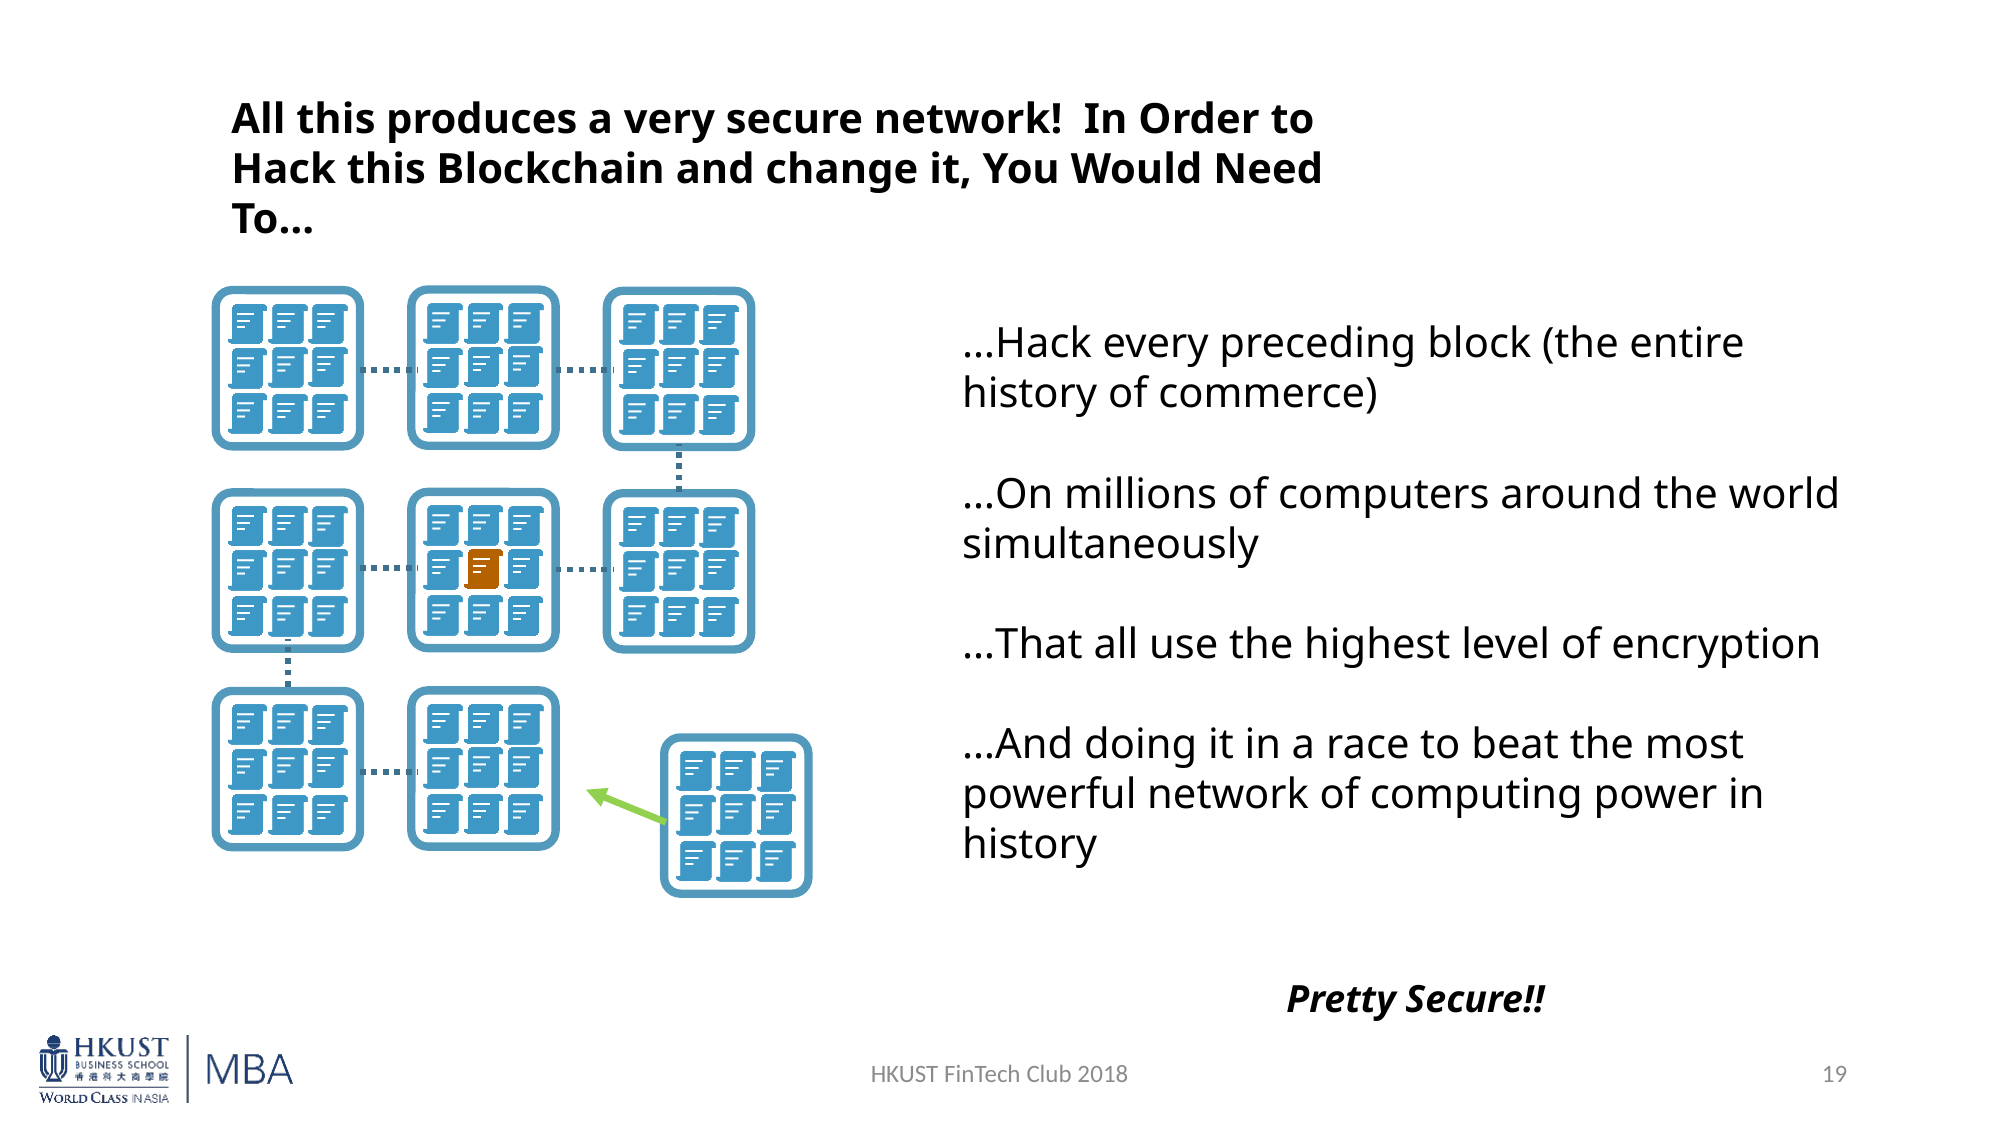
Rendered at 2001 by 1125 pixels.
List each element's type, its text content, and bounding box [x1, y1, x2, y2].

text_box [606, 290, 752, 448]
text_box …Hack every preceding block (the entire history of commerce) …On millions of computers around the world simultaneously …That all use the highest level of encryption …And doing it in a race to beat the most powerful network of computing power in history [947, 308, 1876, 874]
footer HKUST FinTech Club 2018 [662, 1042, 1338, 1103]
slide_number 19 [1412, 1042, 1863, 1103]
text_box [215, 690, 361, 848]
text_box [215, 492, 361, 649]
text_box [664, 737, 809, 894]
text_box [585, 789, 666, 823]
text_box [411, 289, 556, 446]
text_box All this produces a very secure network! In Order to Hack this Blockchain and change it, You Would Need To… [216, 84, 1342, 250]
text_box Pretty Secure!! [1271, 967, 1560, 1028]
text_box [411, 491, 556, 649]
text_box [606, 493, 752, 650]
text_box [411, 690, 556, 847]
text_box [215, 290, 361, 447]
picture [39, 1035, 293, 1103]
